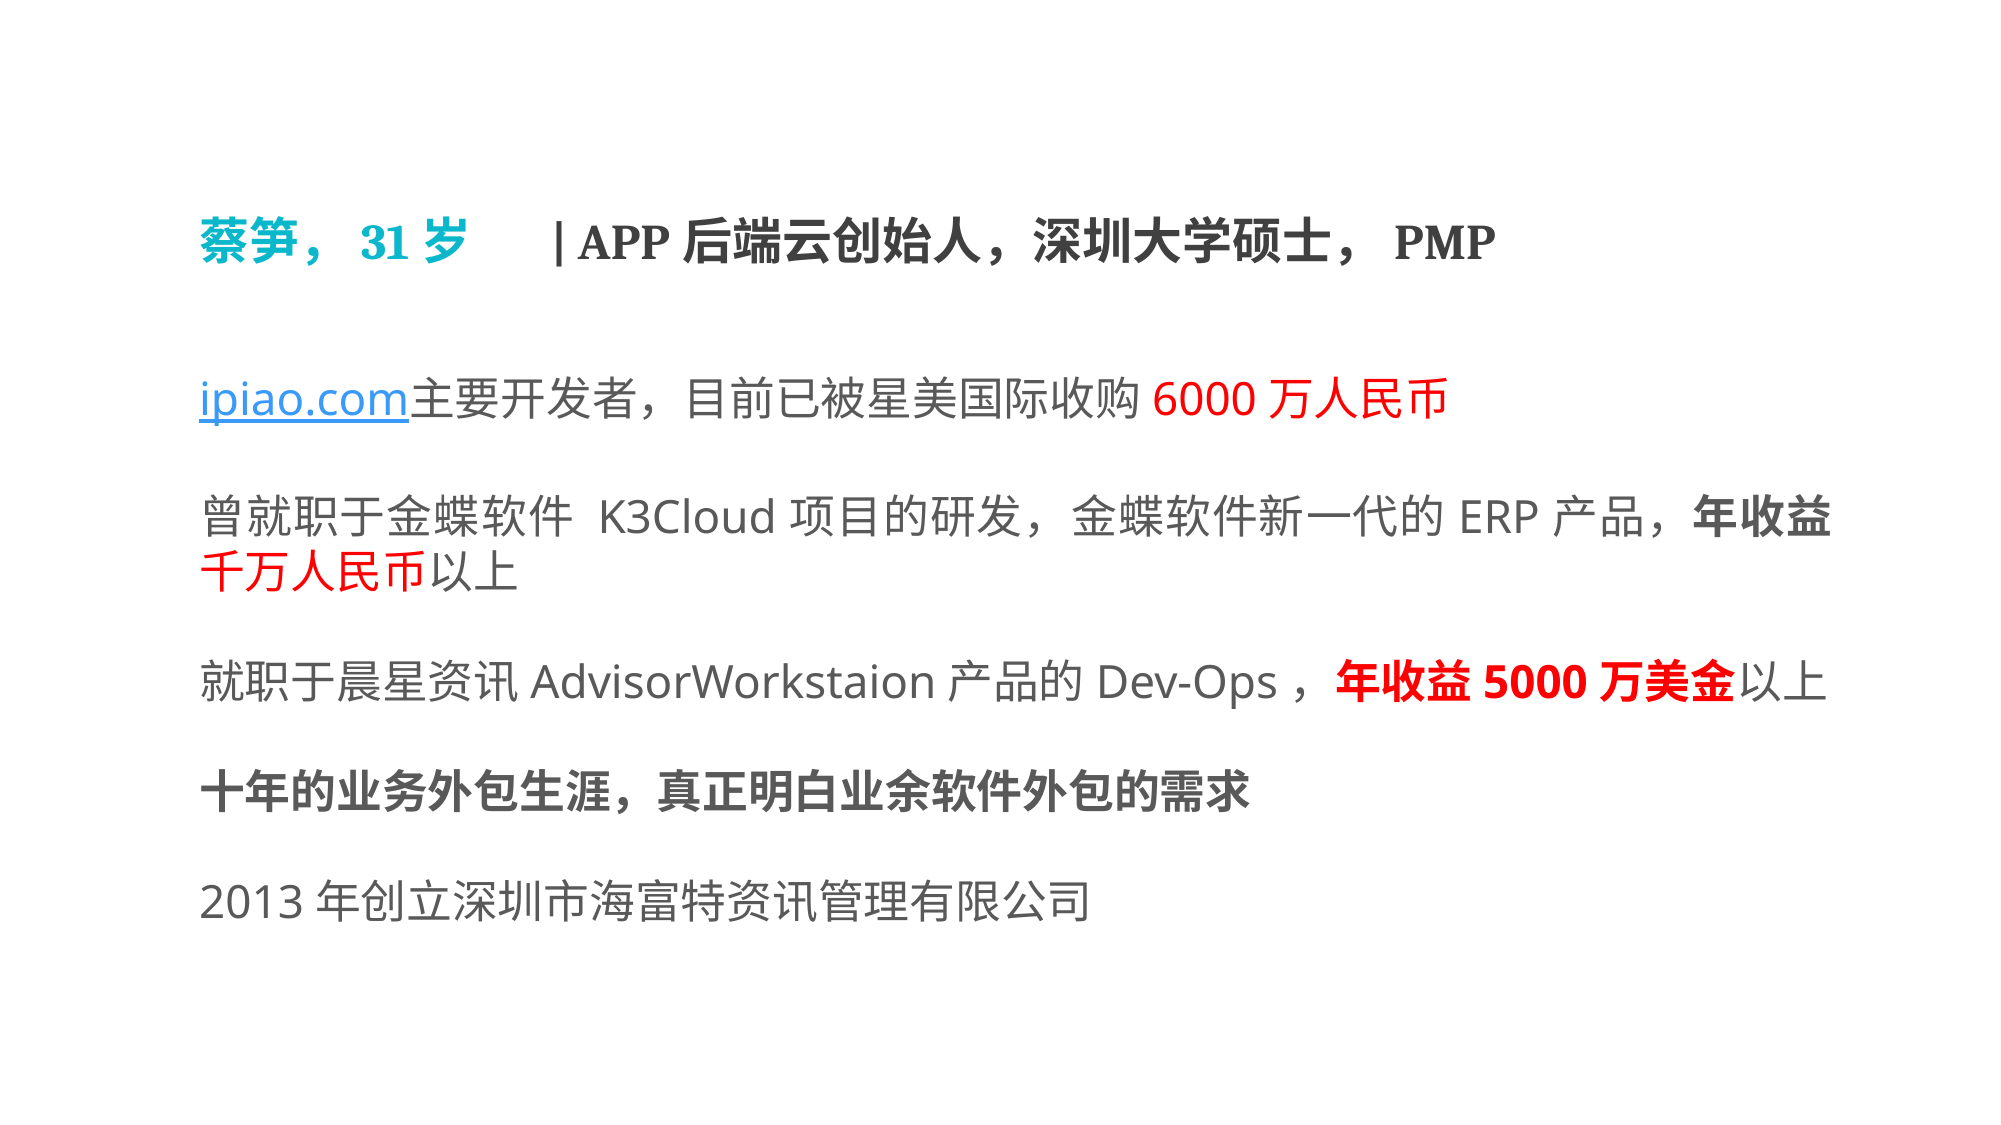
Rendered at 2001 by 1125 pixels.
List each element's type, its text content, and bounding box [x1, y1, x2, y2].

text_box ipiao.com主要开发者，目前已被星美国际收购6000万人民币 曾就职于金蝶软件 K3Cloud项目的研发，金蝶软件新一代的ERP产品，年收益千万人民币以上 就职于晨星资讯AdvisorWorkstaion产品的Dev-Ops，年收益5000万美金以上 十年的业务外包生涯，真正明白业余软件外包的需求 2013年创立深圳市海富特资讯管理有限公司 [199, 370, 1833, 963]
text_box 蔡笋，31岁 | APP后端云创始人，深圳大学硕士，PMP [199, 209, 1630, 270]
